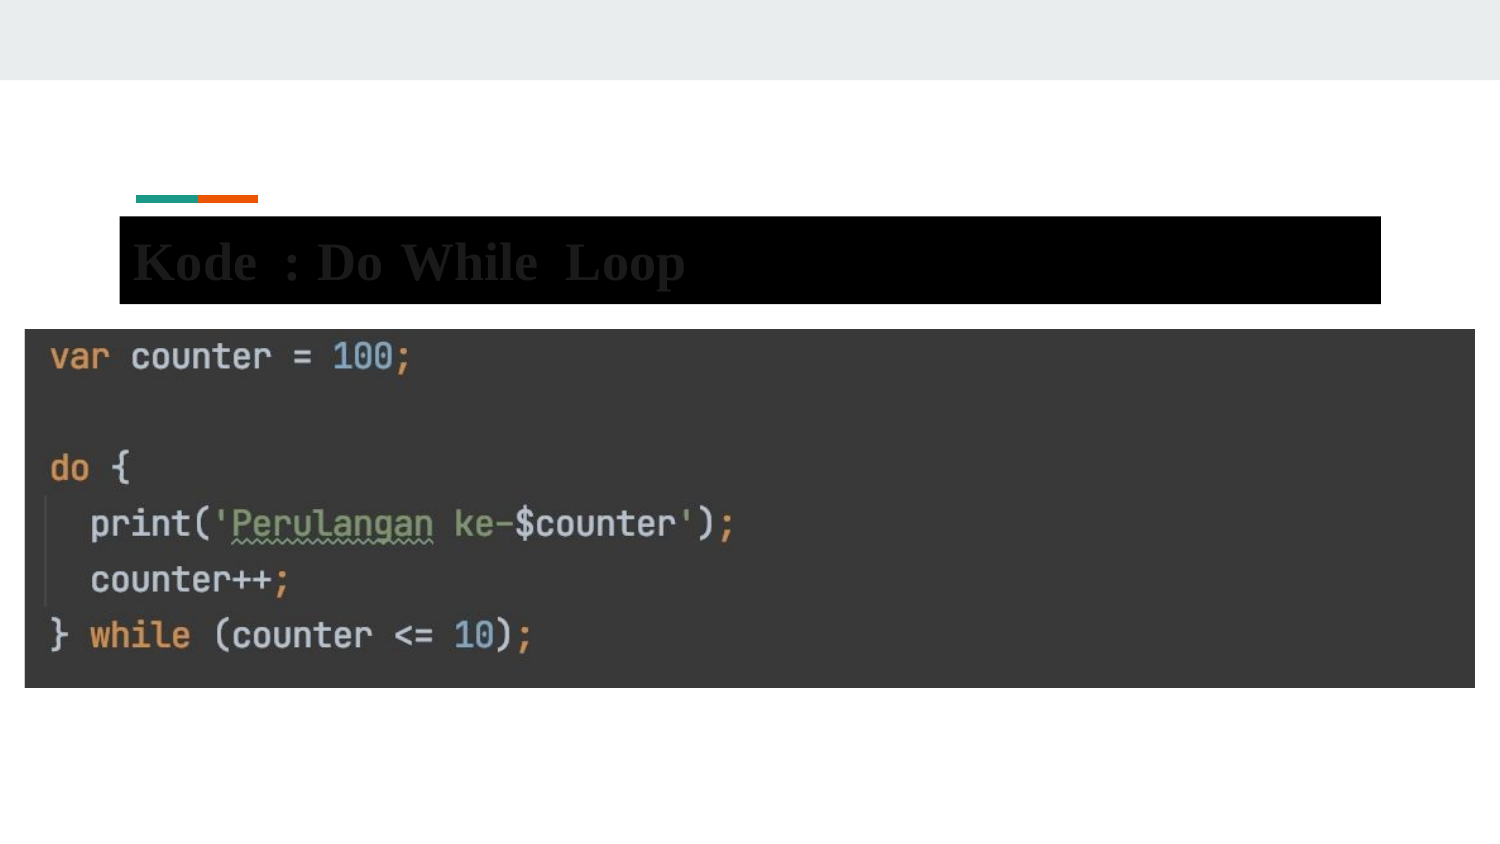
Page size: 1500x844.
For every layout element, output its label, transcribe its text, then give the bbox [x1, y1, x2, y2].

text_box [24, 329, 1475, 688]
text_box [0, 0, 1500, 81]
text_box Kode : Do While Loop [119, 216, 1381, 305]
